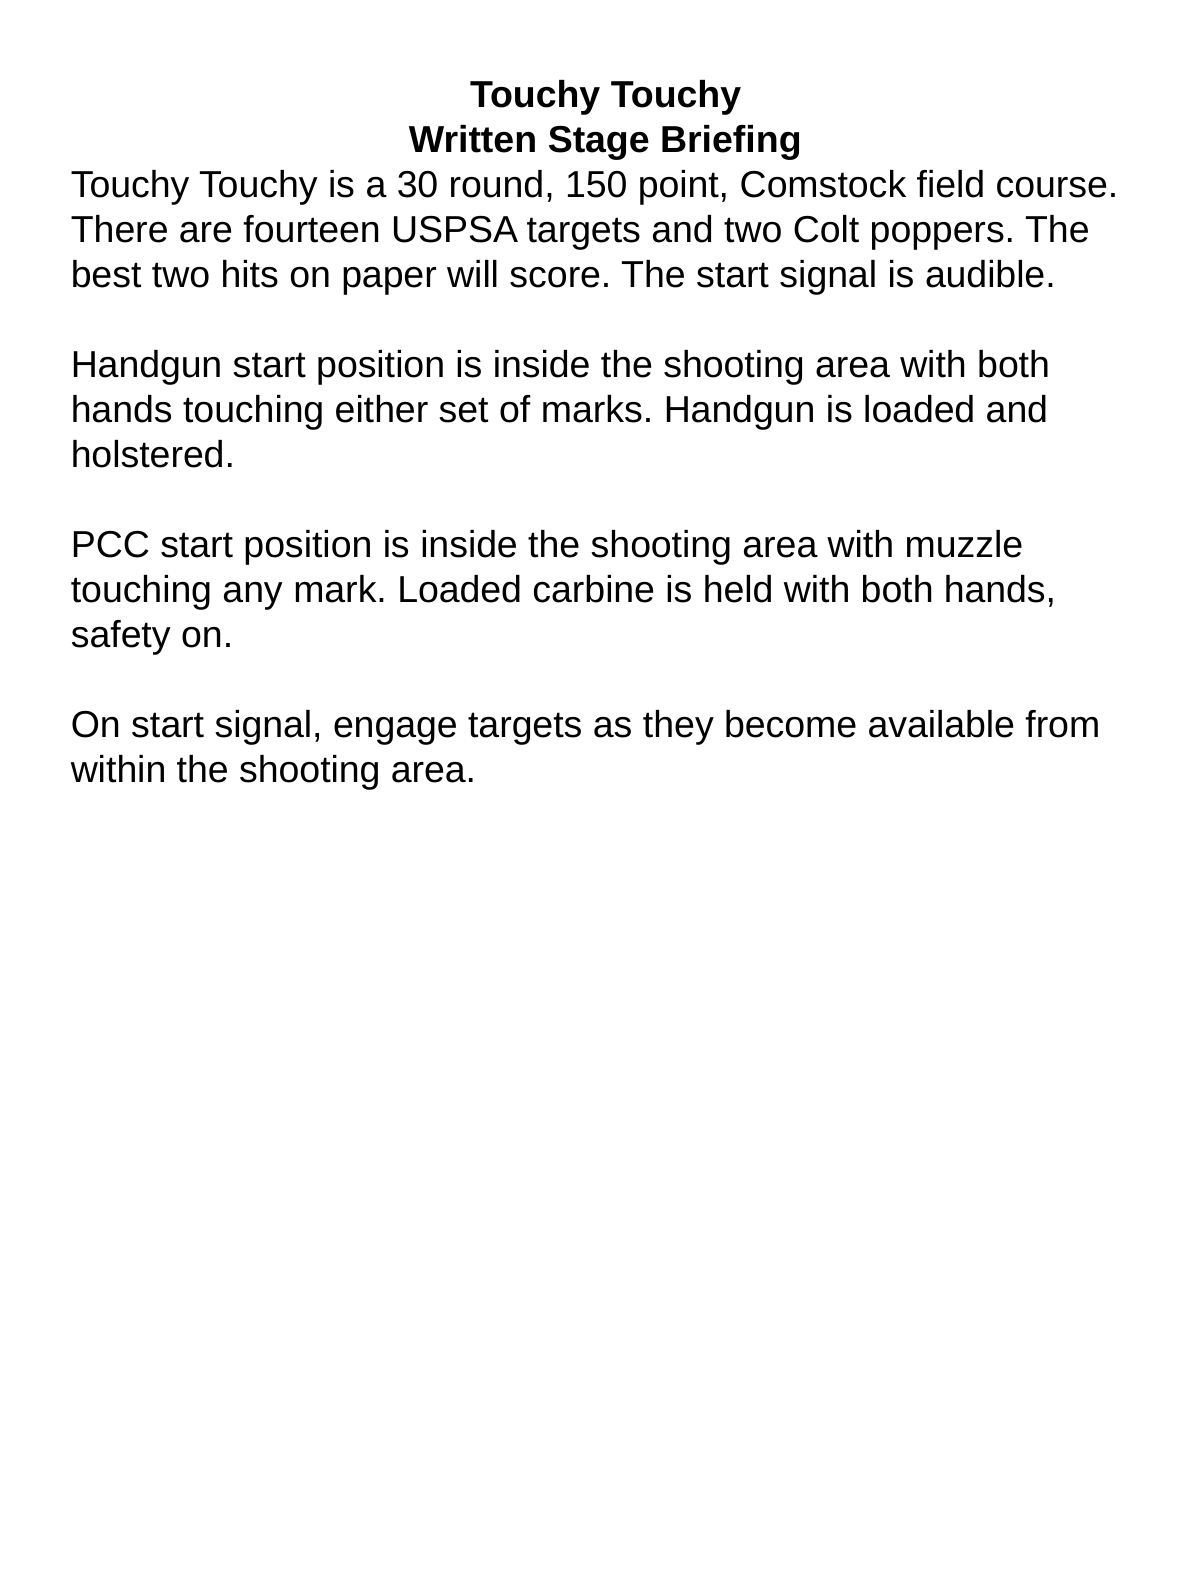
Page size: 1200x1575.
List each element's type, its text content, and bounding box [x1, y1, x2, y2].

text_box Touchy Touchy Written Stage Briefing Touchy Touchy is a 30 round, 150 point, Comstock field course. There are fourteen USPSA targets and two Colt poppers. The best two hits on paper will score. The start signal is audible. Handgun start position is inside the shooting area with both hands touching either set of marks. Handgun is loaded and holstered. PCC start position is inside the shooting area with muzzle touching any mark. Loaded carbine is held with both hands, safety on. On start signal, engage targets as they become available from within the shooting area. [56, 63, 1156, 798]
